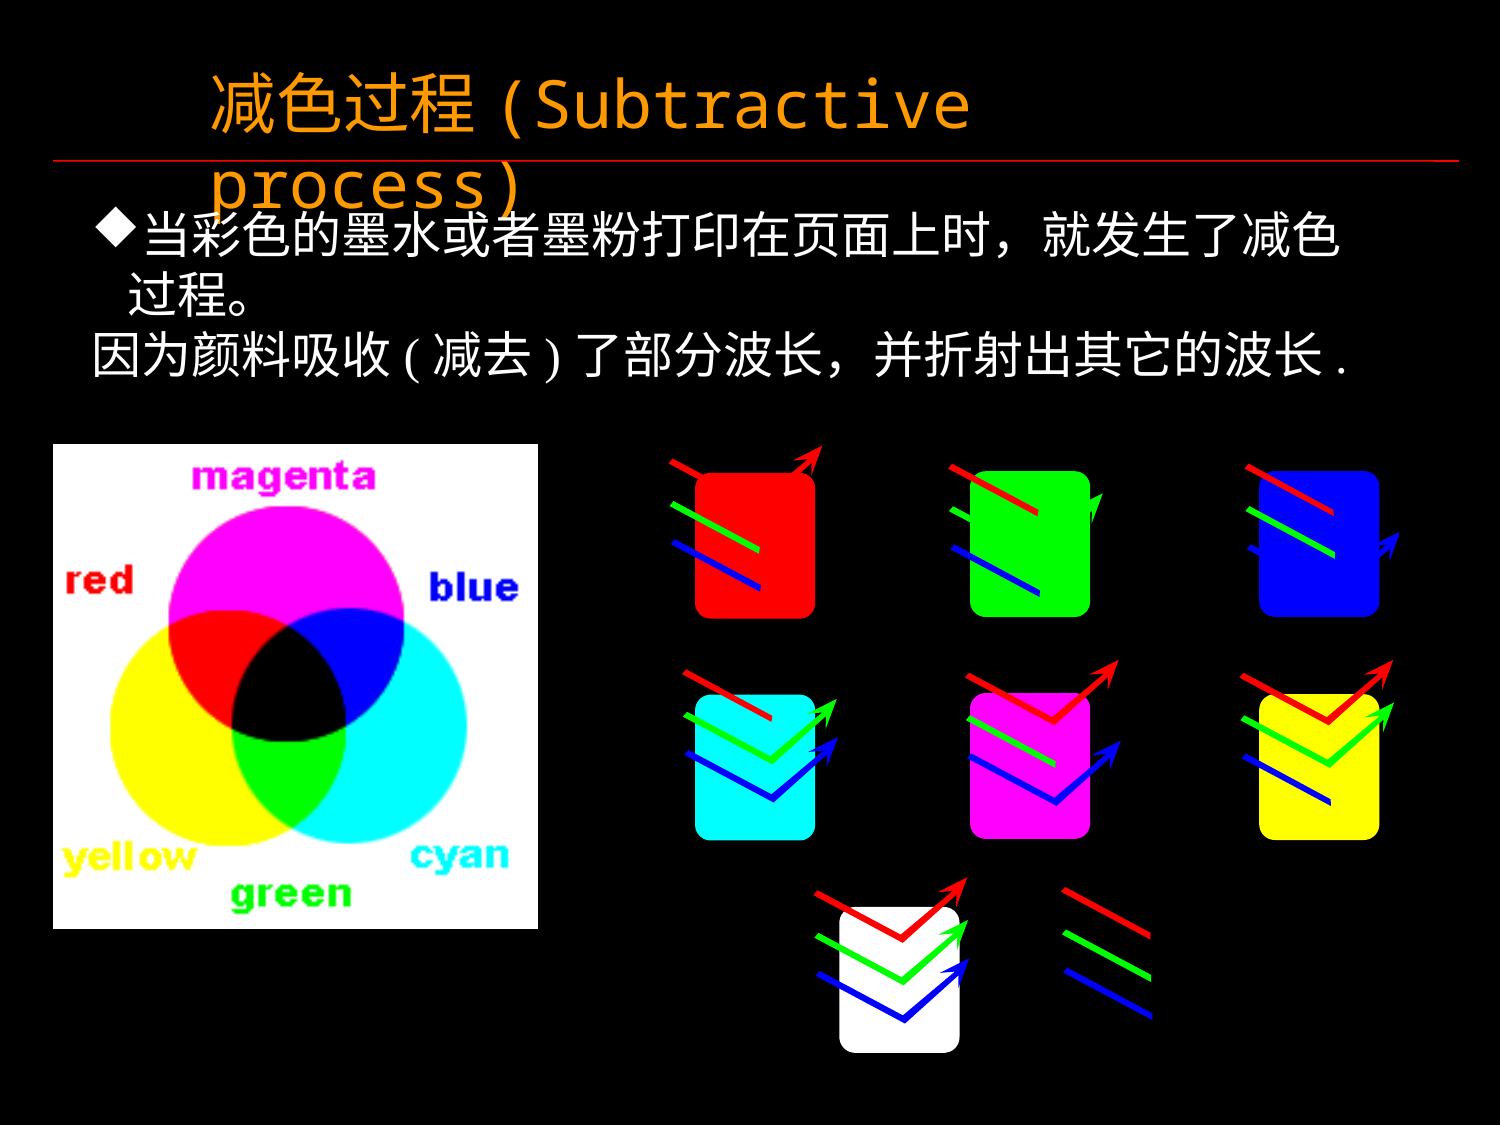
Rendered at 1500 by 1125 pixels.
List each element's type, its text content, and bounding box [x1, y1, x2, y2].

text_box 减色过程(Subtractive process) [194, 54, 1341, 160]
text_box 减色过程(Subtractive process) [194, 161, 1341, 196]
picture [52, 443, 538, 929]
text_box 当彩色的墨水或者墨粉打印在页面上时，就发生了减色过程。 因为颜料吸收(减去)了部分波长，并折射出其它的波长. [76, 196, 1400, 524]
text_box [666, 443, 1400, 1055]
